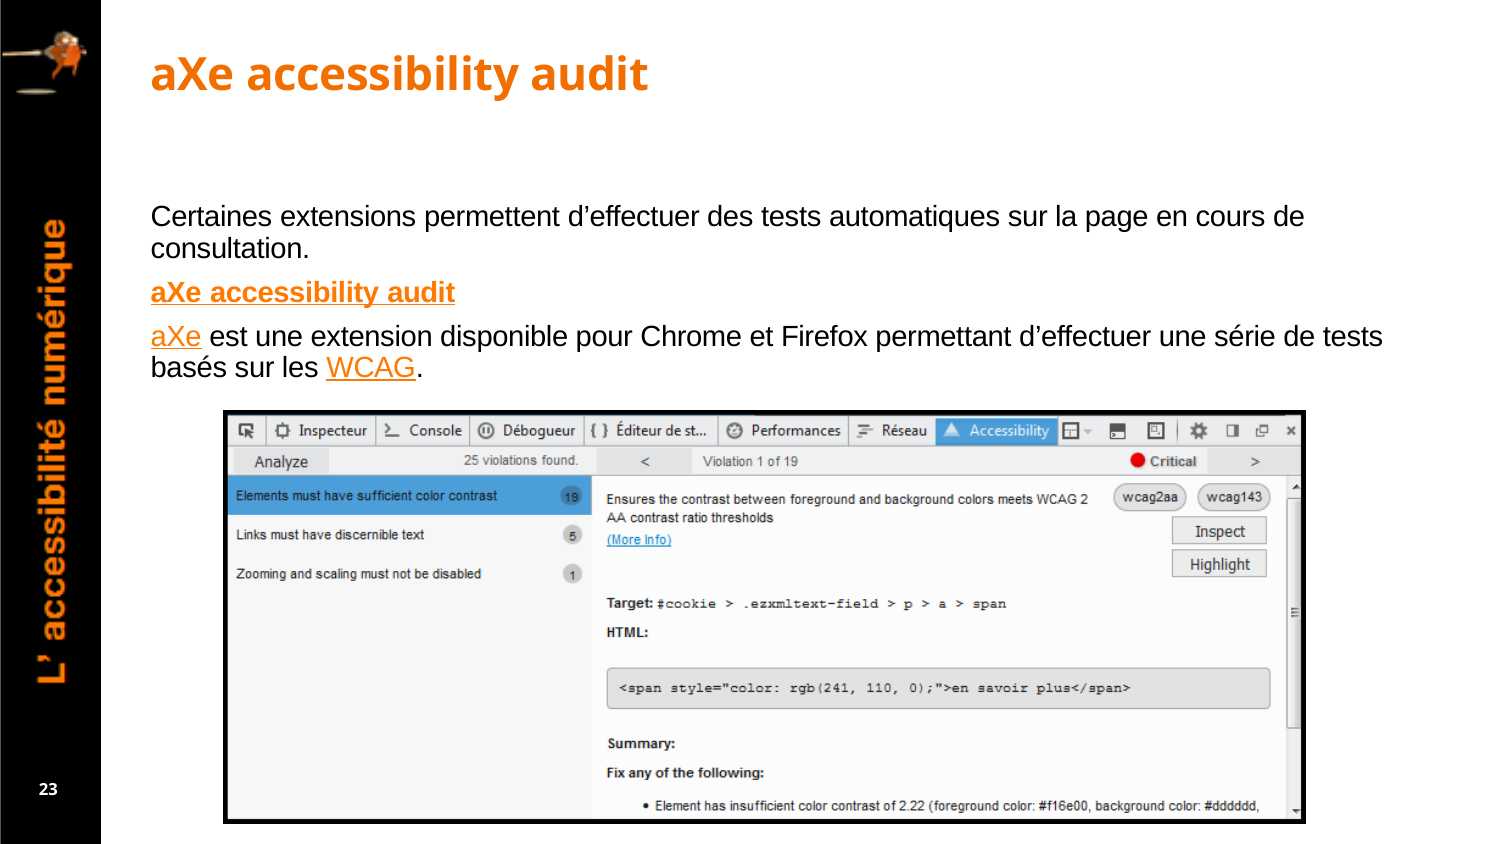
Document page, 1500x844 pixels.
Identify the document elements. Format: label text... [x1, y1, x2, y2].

picture [0, 0, 101, 844]
title aXe accessibility audit [135, 43, 1459, 166]
list Certaines extensions permettent d’effectuer des tests automatiques sur la page en cours de consultation. aXe accessibility audit aXe est une extension disponible pour Chrome et Firefox permettant d’effectuer une série de tests basés sur les WCAG. [135, 194, 1459, 741]
picture [222, 410, 1306, 824]
